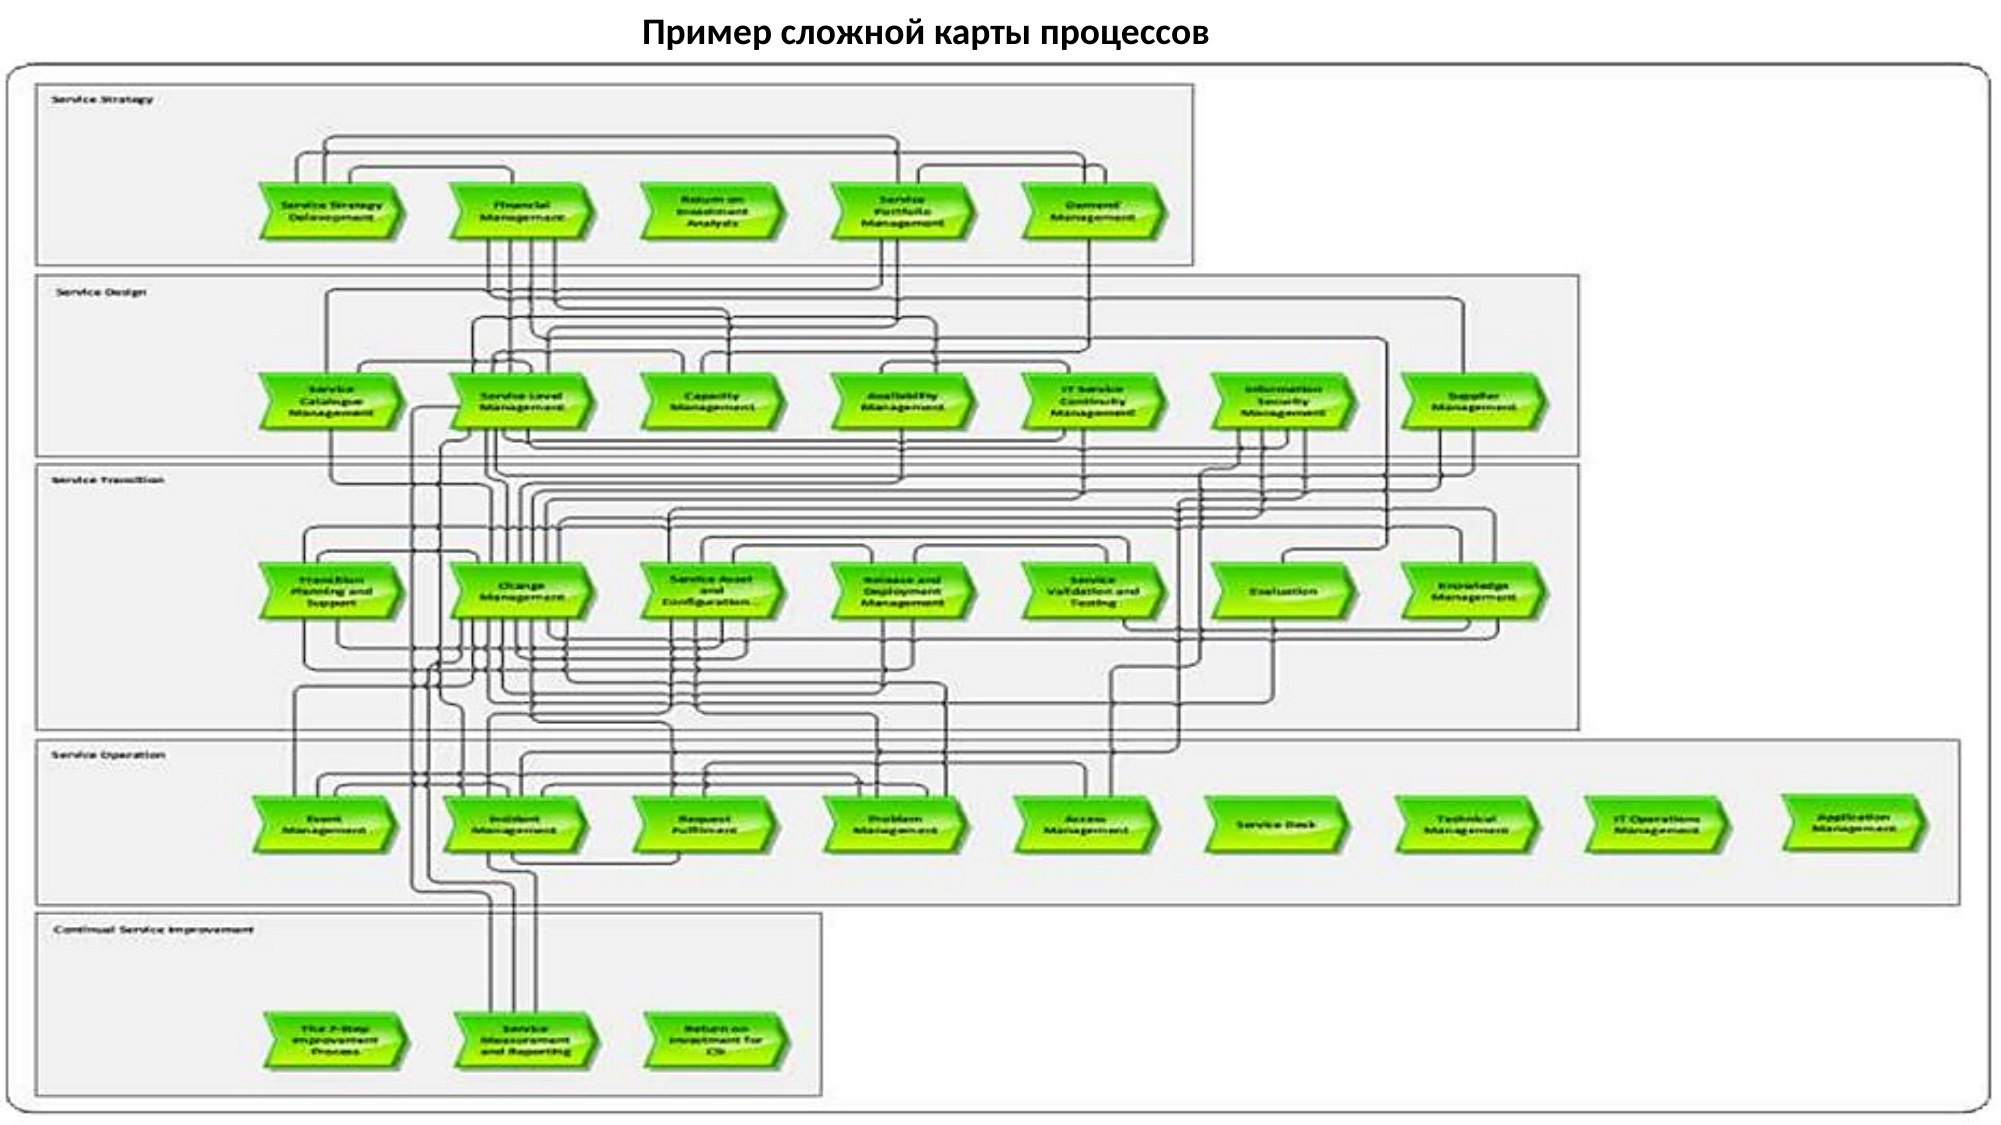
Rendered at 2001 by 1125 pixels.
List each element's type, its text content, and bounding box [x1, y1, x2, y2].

picture [0, 59, 2000, 1124]
text_box Пример сложной карты процессов [627, 0, 1226, 59]
